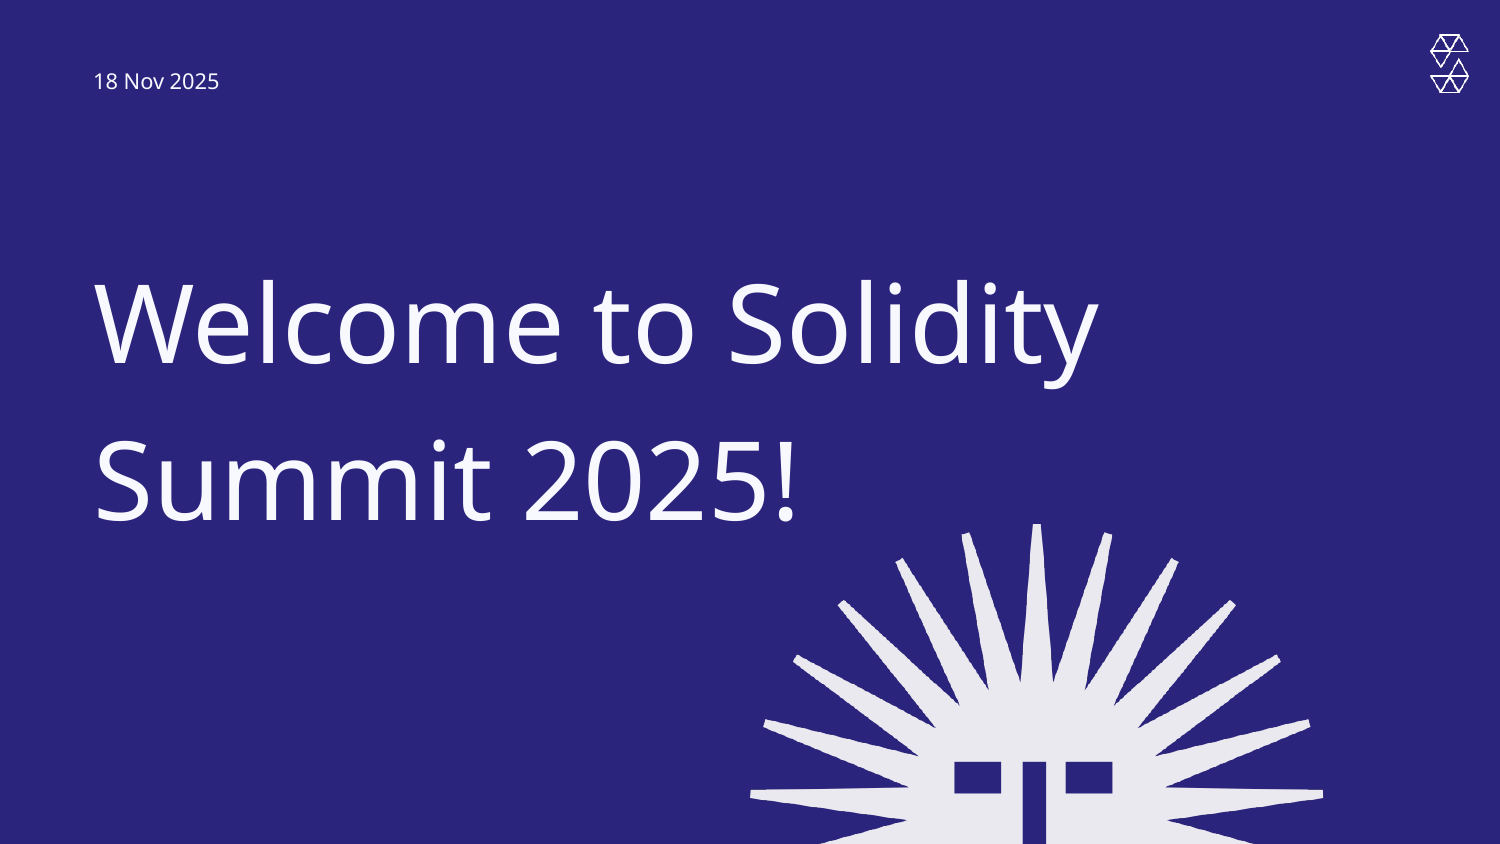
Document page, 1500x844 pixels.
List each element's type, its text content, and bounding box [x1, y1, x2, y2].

picture [749, 524, 1324, 844]
text_box Welcome to Solidity Summit 2025! [78, 319, 1172, 451]
picture [1430, 34, 1469, 93]
text_box [78, 451, 1097, 525]
text_box 18 Nov 2025 [78, 62, 298, 91]
